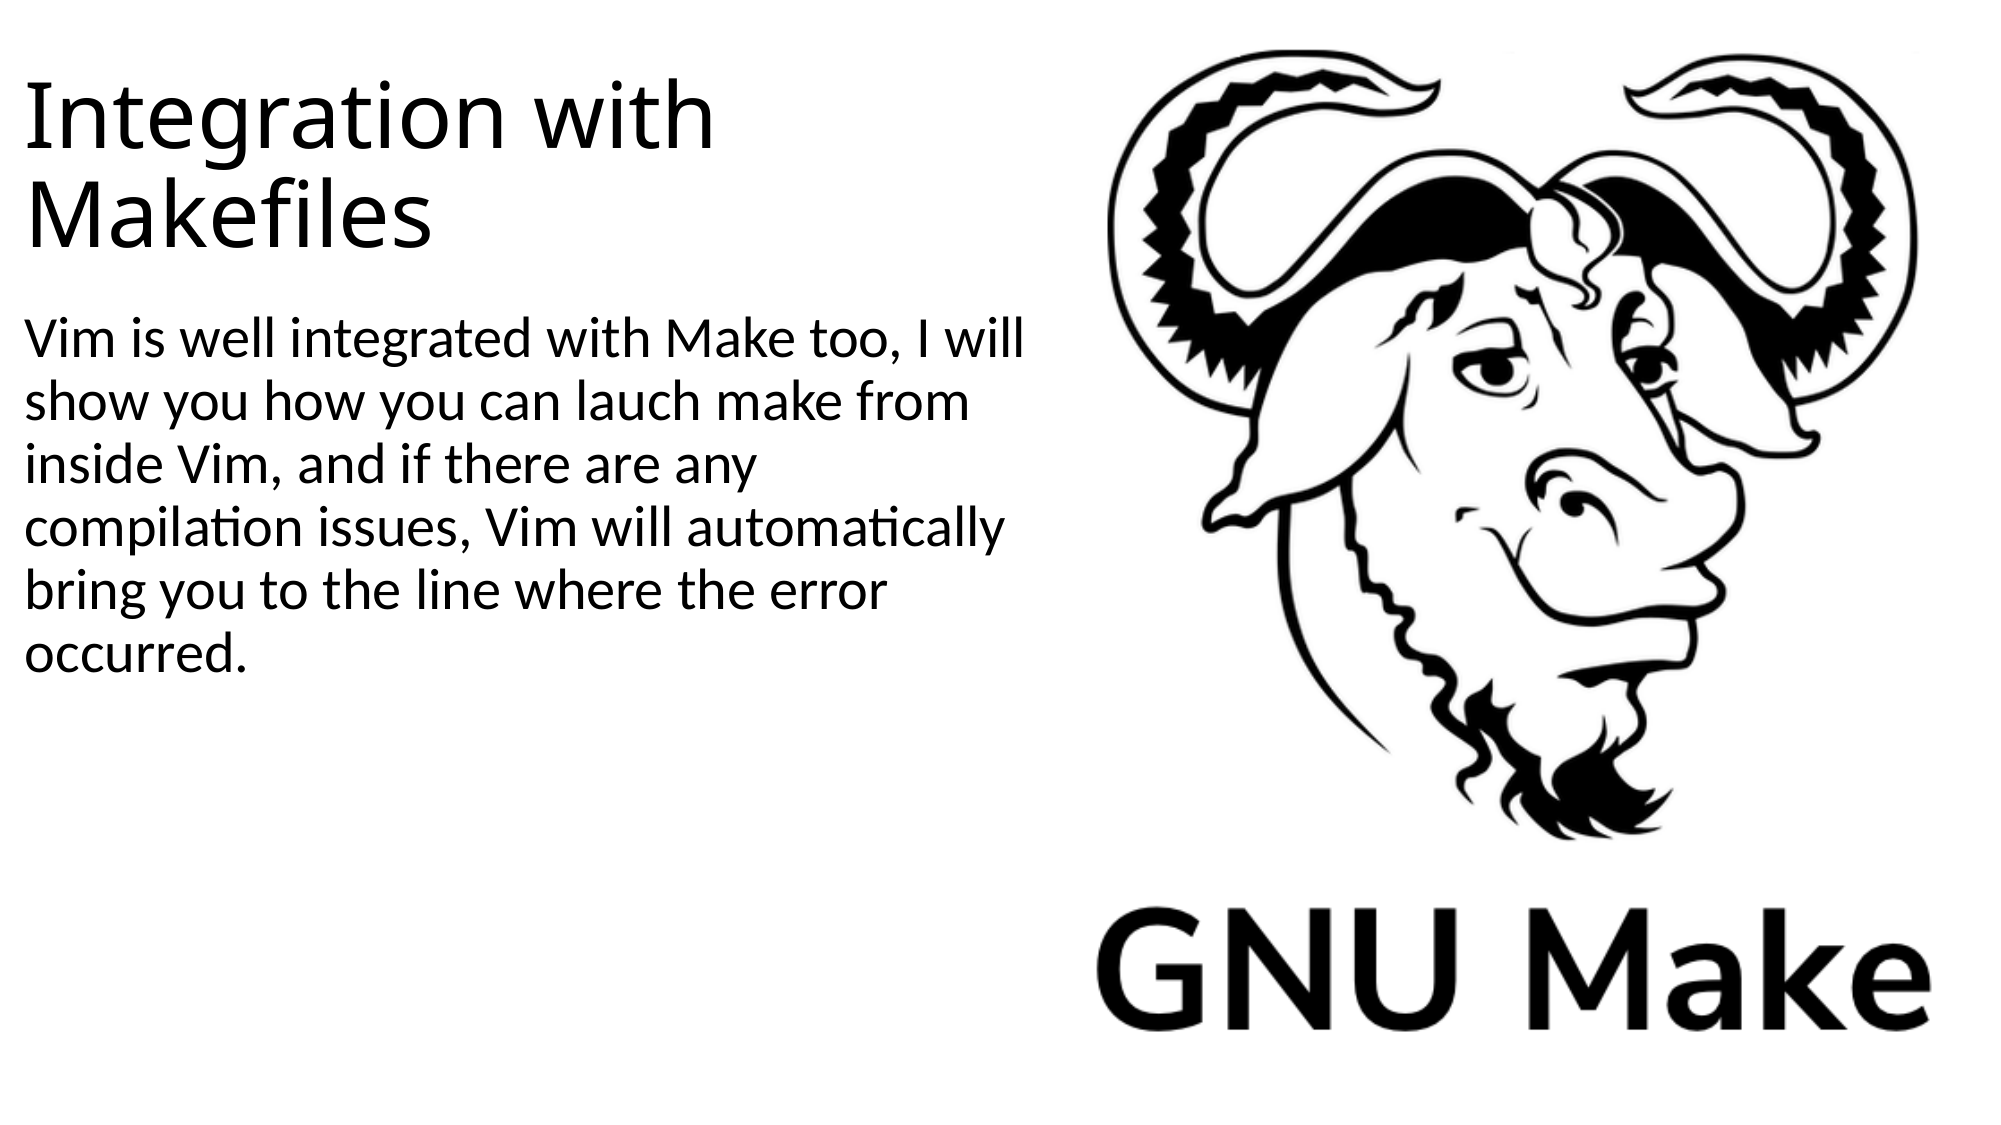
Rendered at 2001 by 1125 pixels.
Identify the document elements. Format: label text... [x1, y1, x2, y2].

picture [1059, 0, 2000, 1125]
list Vim is well integrated with Make too, I will show you how you can lauch make from inside Vim, and if there are any compilation issues, Vim will automatically bring you to the line where the error occurred. [9, 299, 1059, 1125]
title Integration with Makefiles [9, 59, 1059, 278]
